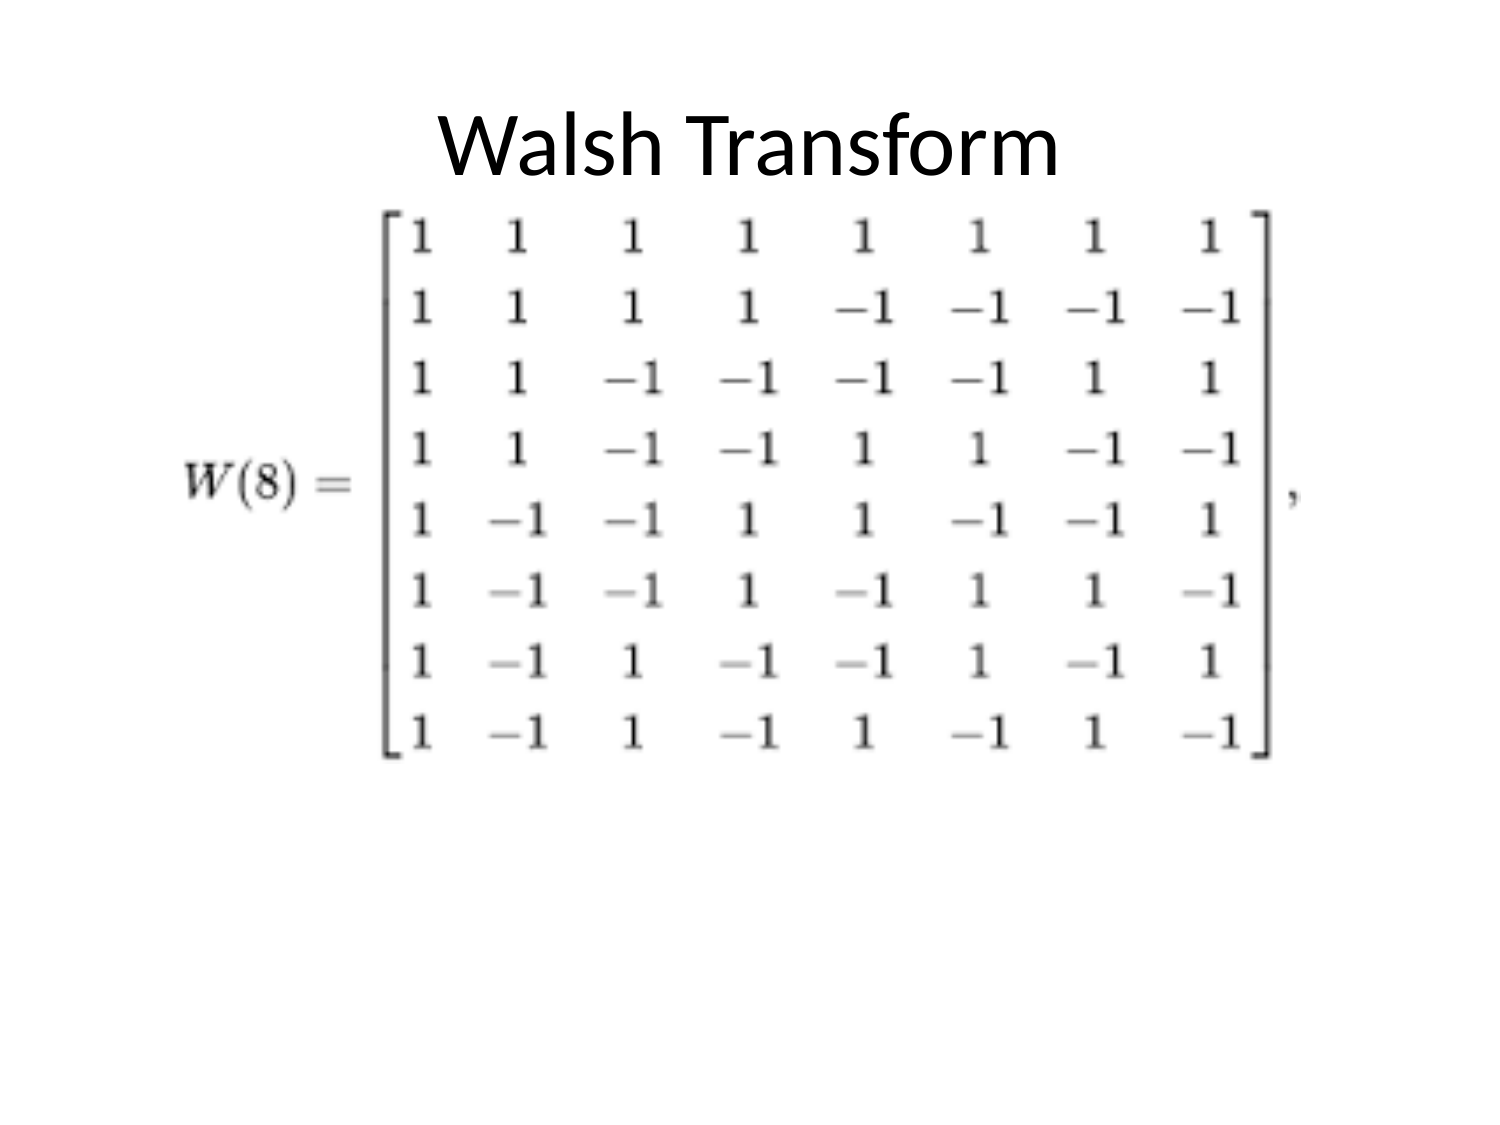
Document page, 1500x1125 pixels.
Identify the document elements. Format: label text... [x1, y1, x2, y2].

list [182, 207, 1301, 764]
title Walsh Transform [75, 45, 1425, 233]
